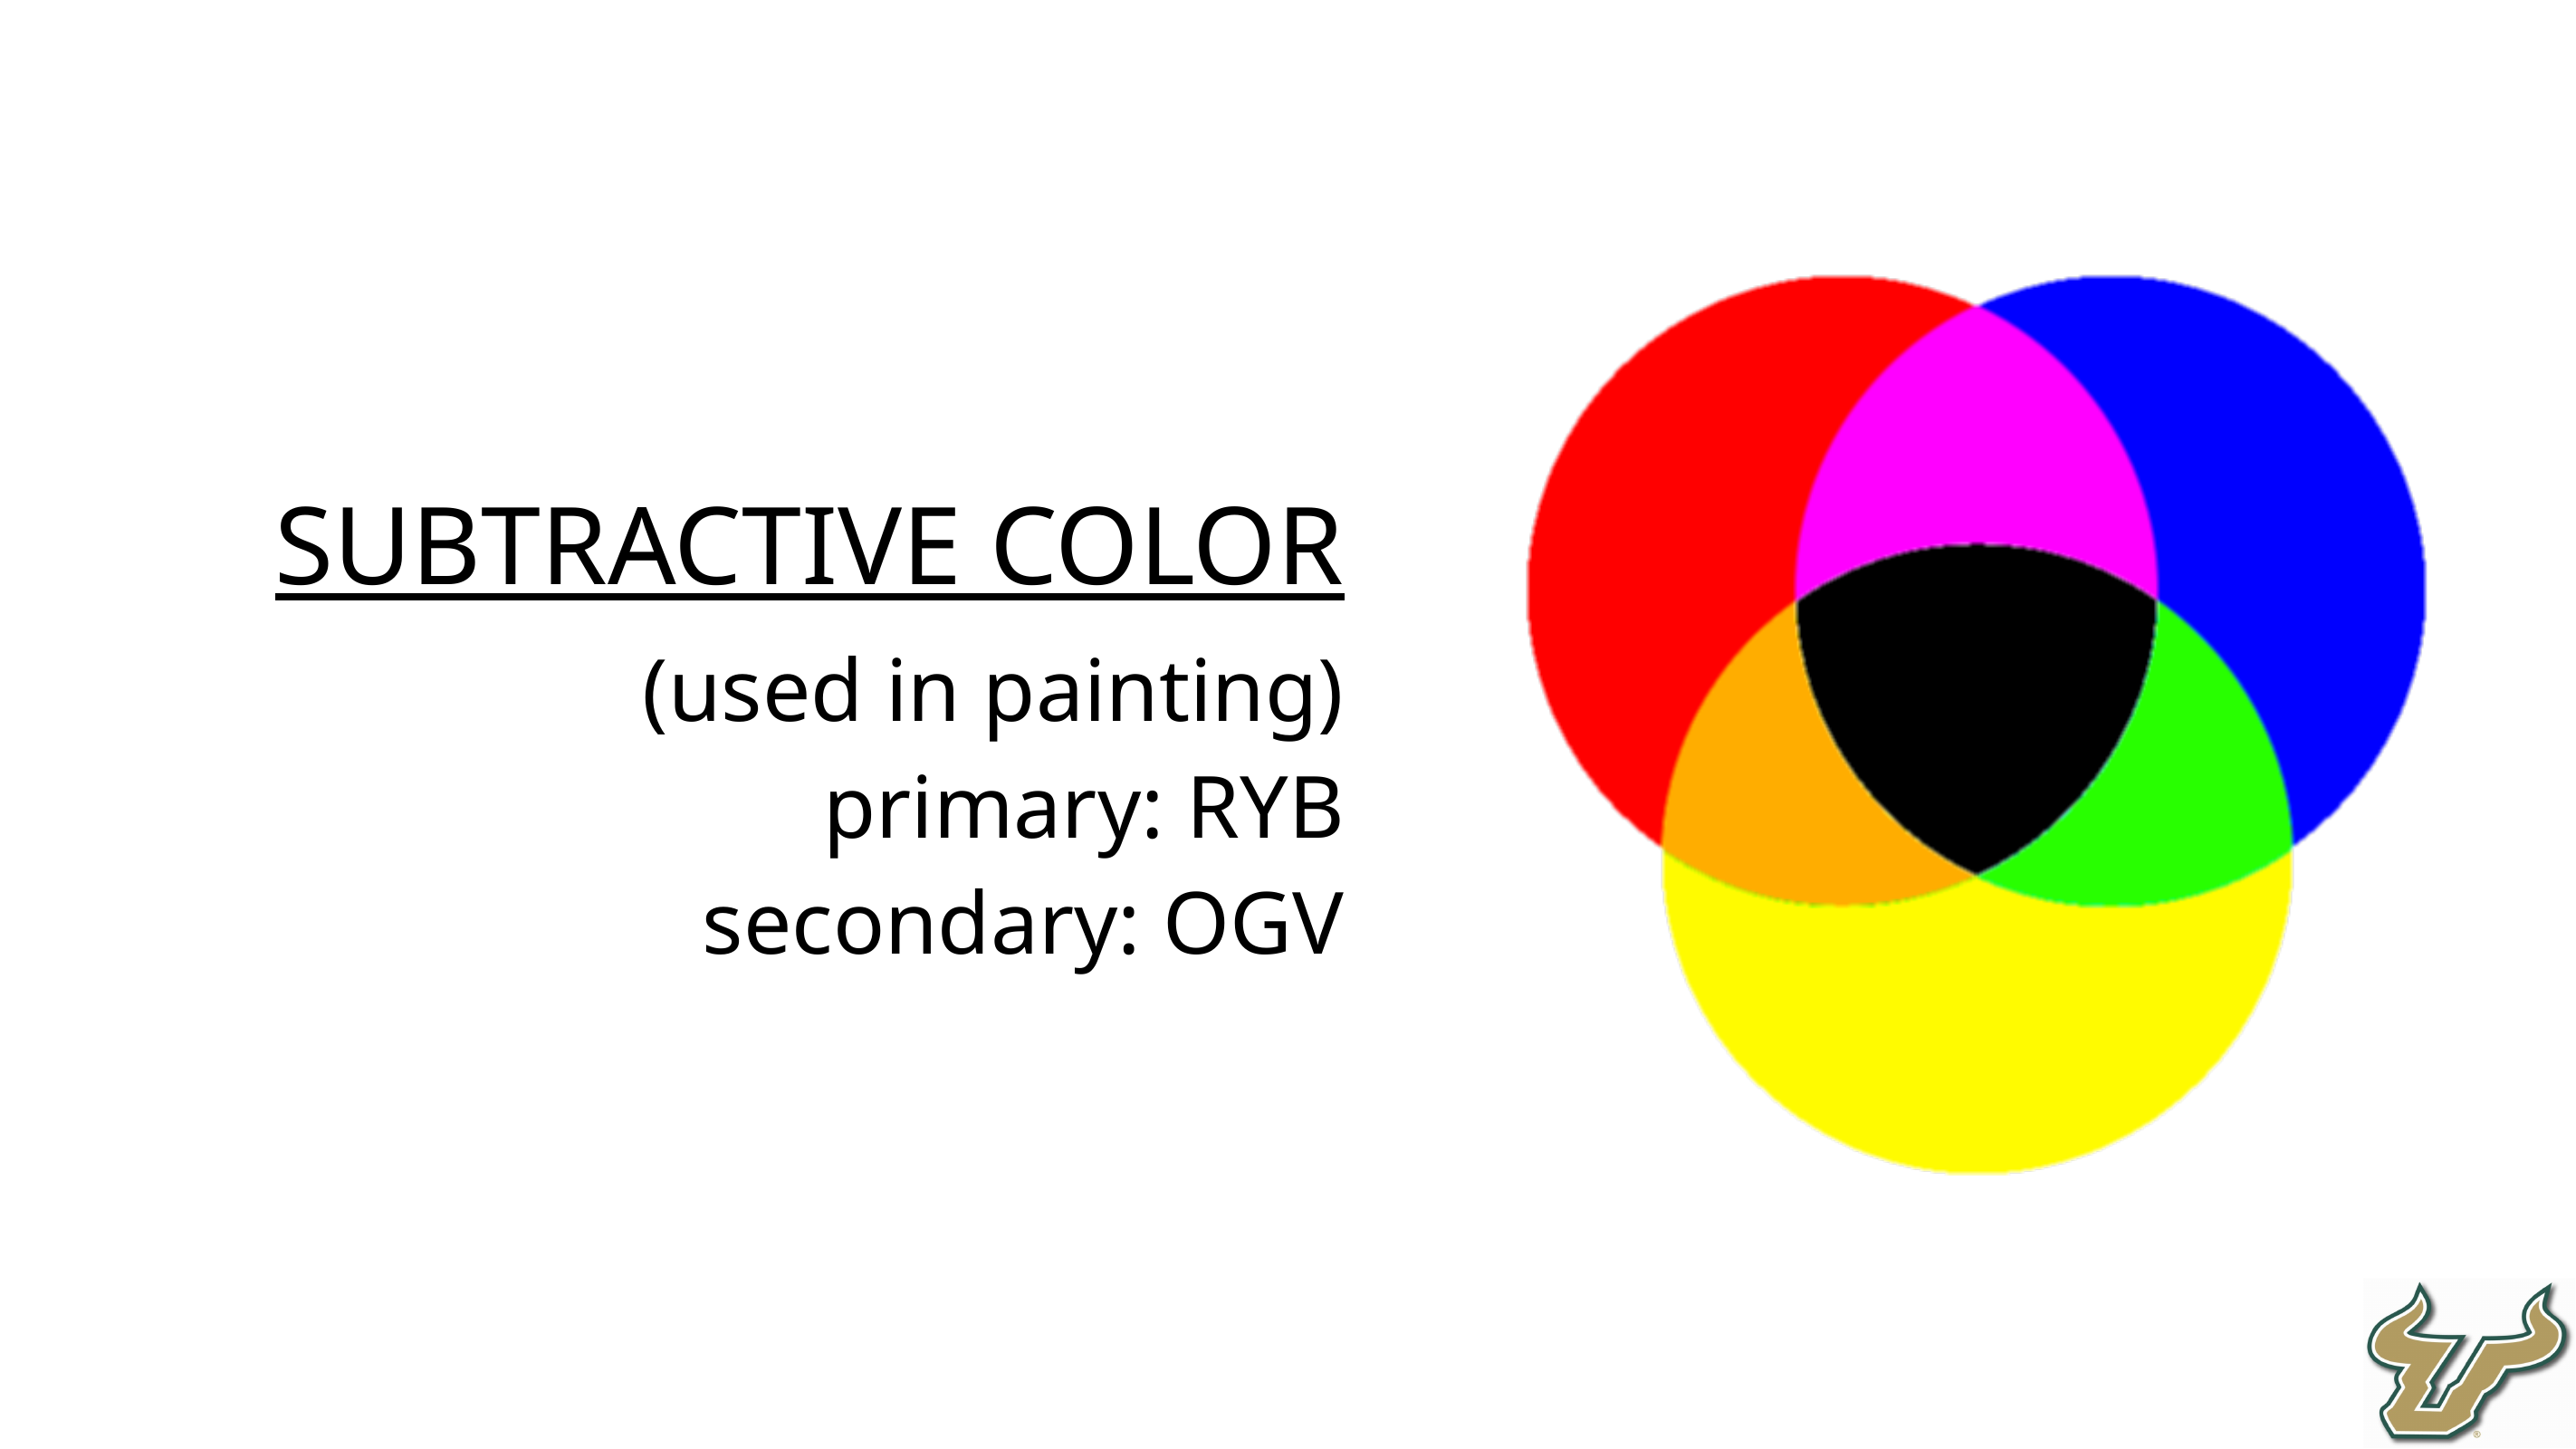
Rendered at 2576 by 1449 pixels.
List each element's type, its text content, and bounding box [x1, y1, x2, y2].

text_box [1525, 273, 2428, 1176]
list SUBTRACTIVE COLOR (used in painting) primary: RYB secondary: OGV [0, 175, 1358, 1274]
picture [2363, 1278, 2576, 1448]
